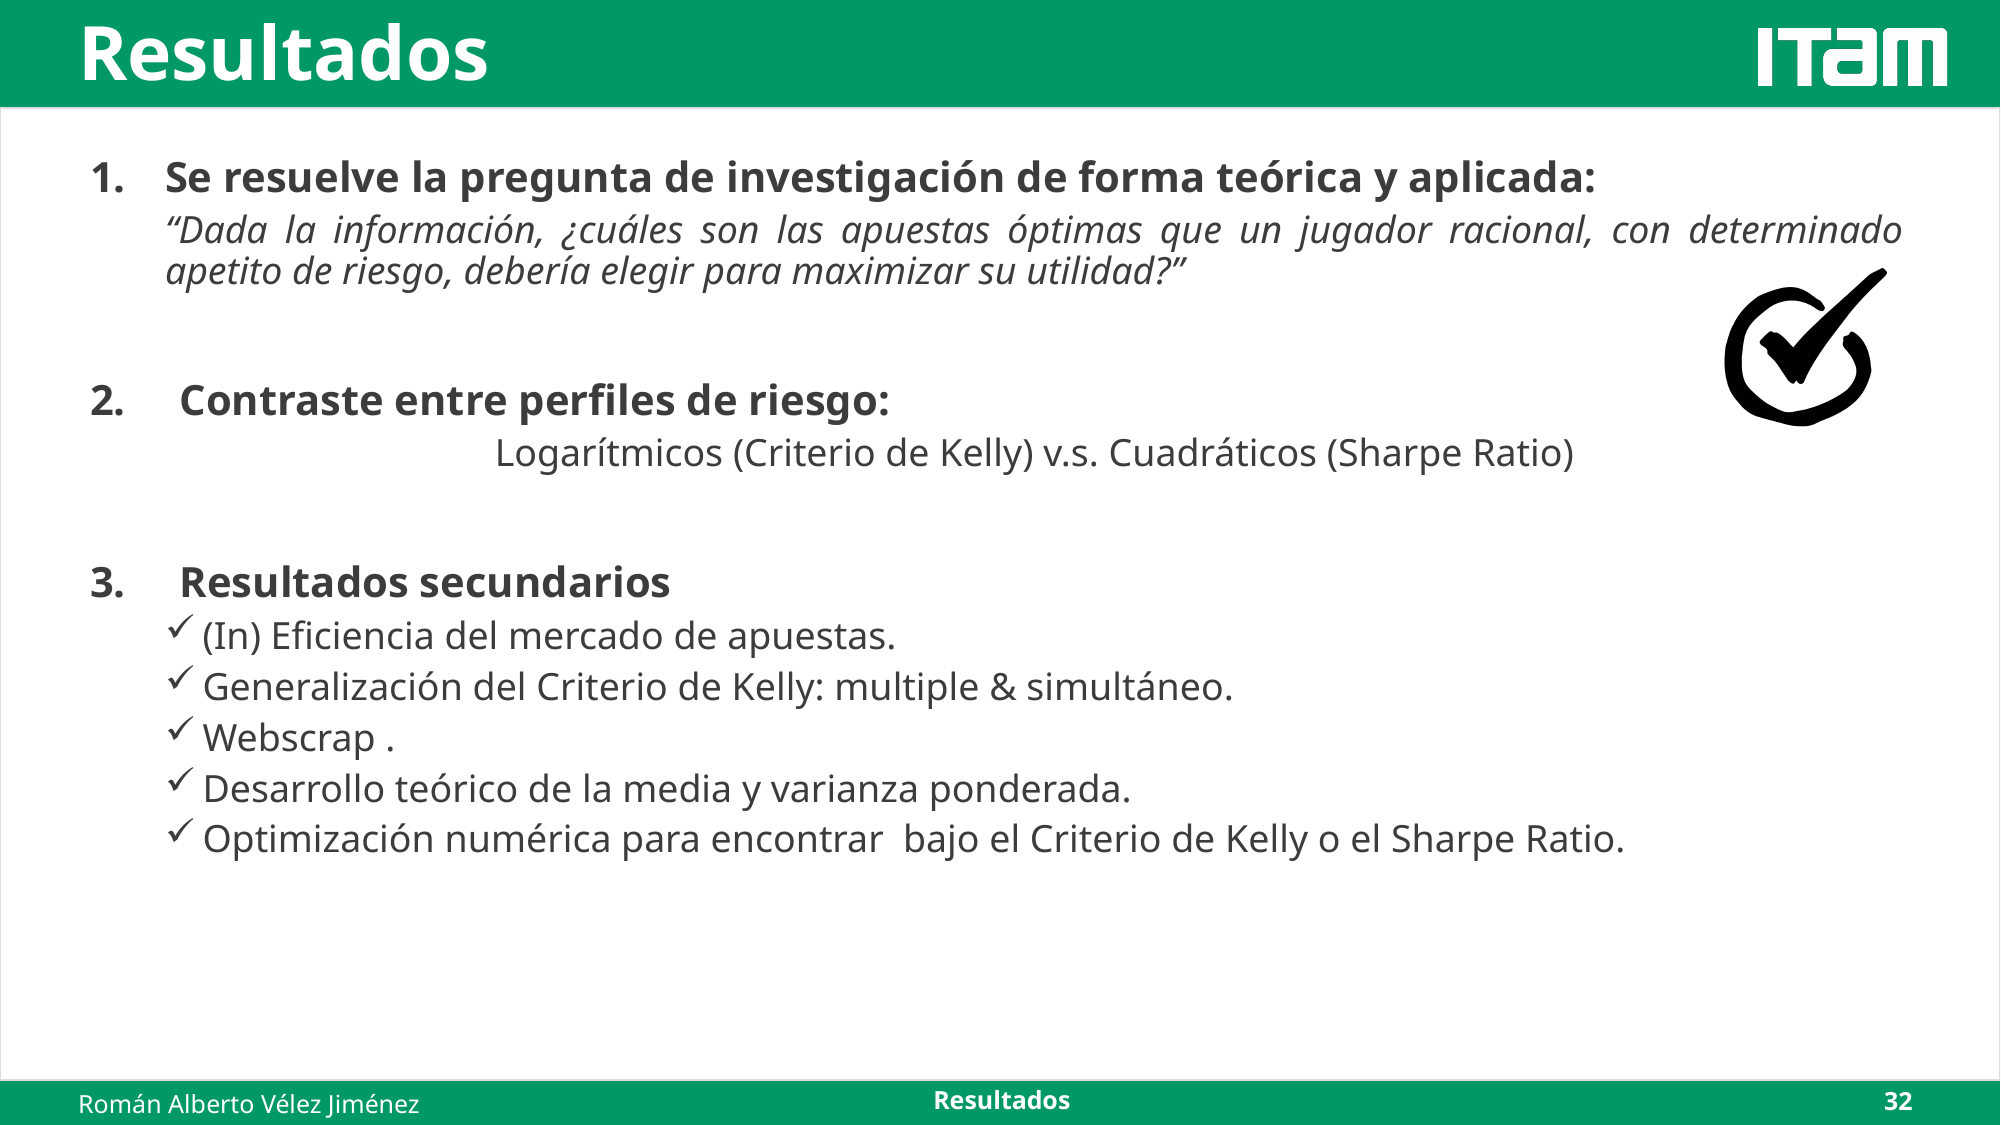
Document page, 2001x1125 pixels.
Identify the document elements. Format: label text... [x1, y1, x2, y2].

picture [1705, 268, 1905, 433]
list Resultados [551, 1080, 1453, 1125]
slide_number 32 [1477, 1080, 1928, 1125]
picture [1740, 10, 1965, 104]
title Resultados [63, 26, 1721, 86]
